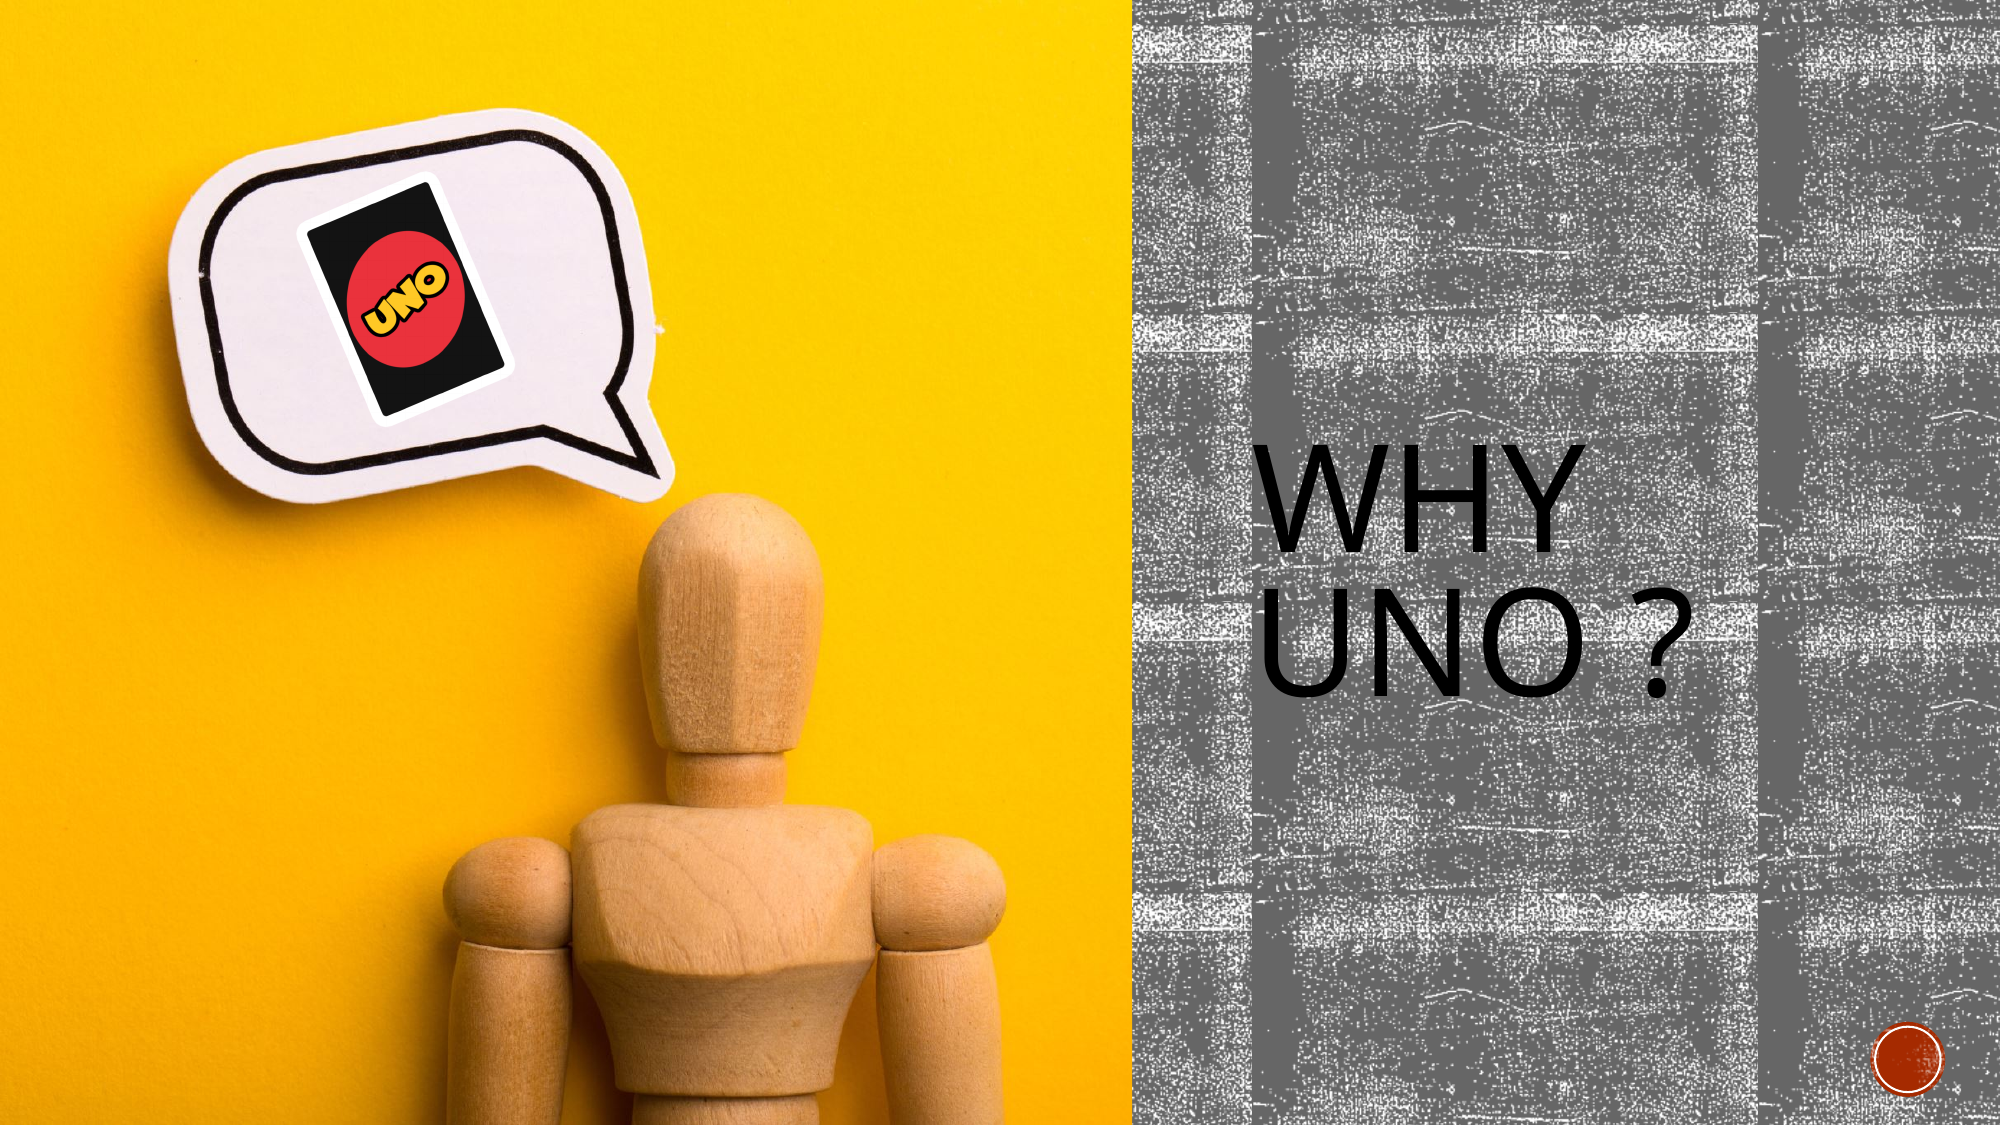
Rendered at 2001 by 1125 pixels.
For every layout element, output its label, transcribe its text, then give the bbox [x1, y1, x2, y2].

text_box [1872, 1024, 1944, 1096]
picture [0, 0, 1133, 1125]
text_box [1585, 669, 1758, 843]
title Why Uno ? [1236, 115, 1876, 733]
text_box [1133, 0, 2000, 1125]
